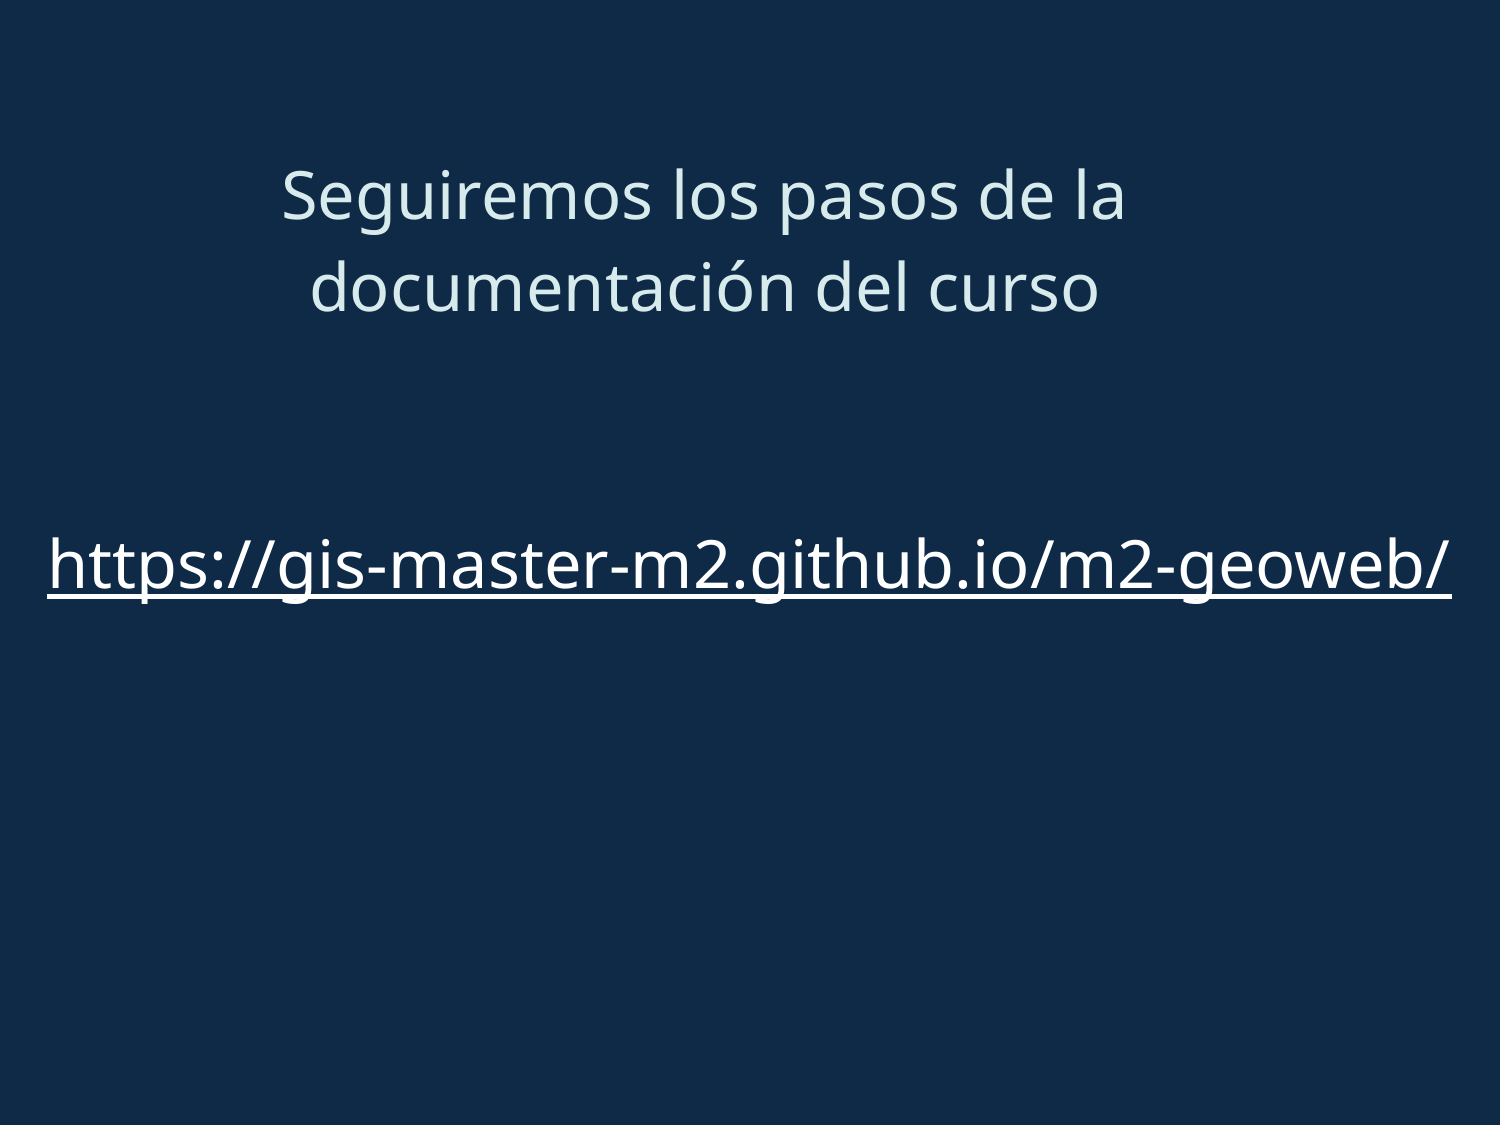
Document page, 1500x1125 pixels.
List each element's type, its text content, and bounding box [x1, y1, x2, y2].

text_box https://gis-master-m2.github.io/m2-geoweb/ [32, 514, 1468, 621]
text_box Seguiremos los pasos de la documentación del curso [164, 125, 1246, 201]
